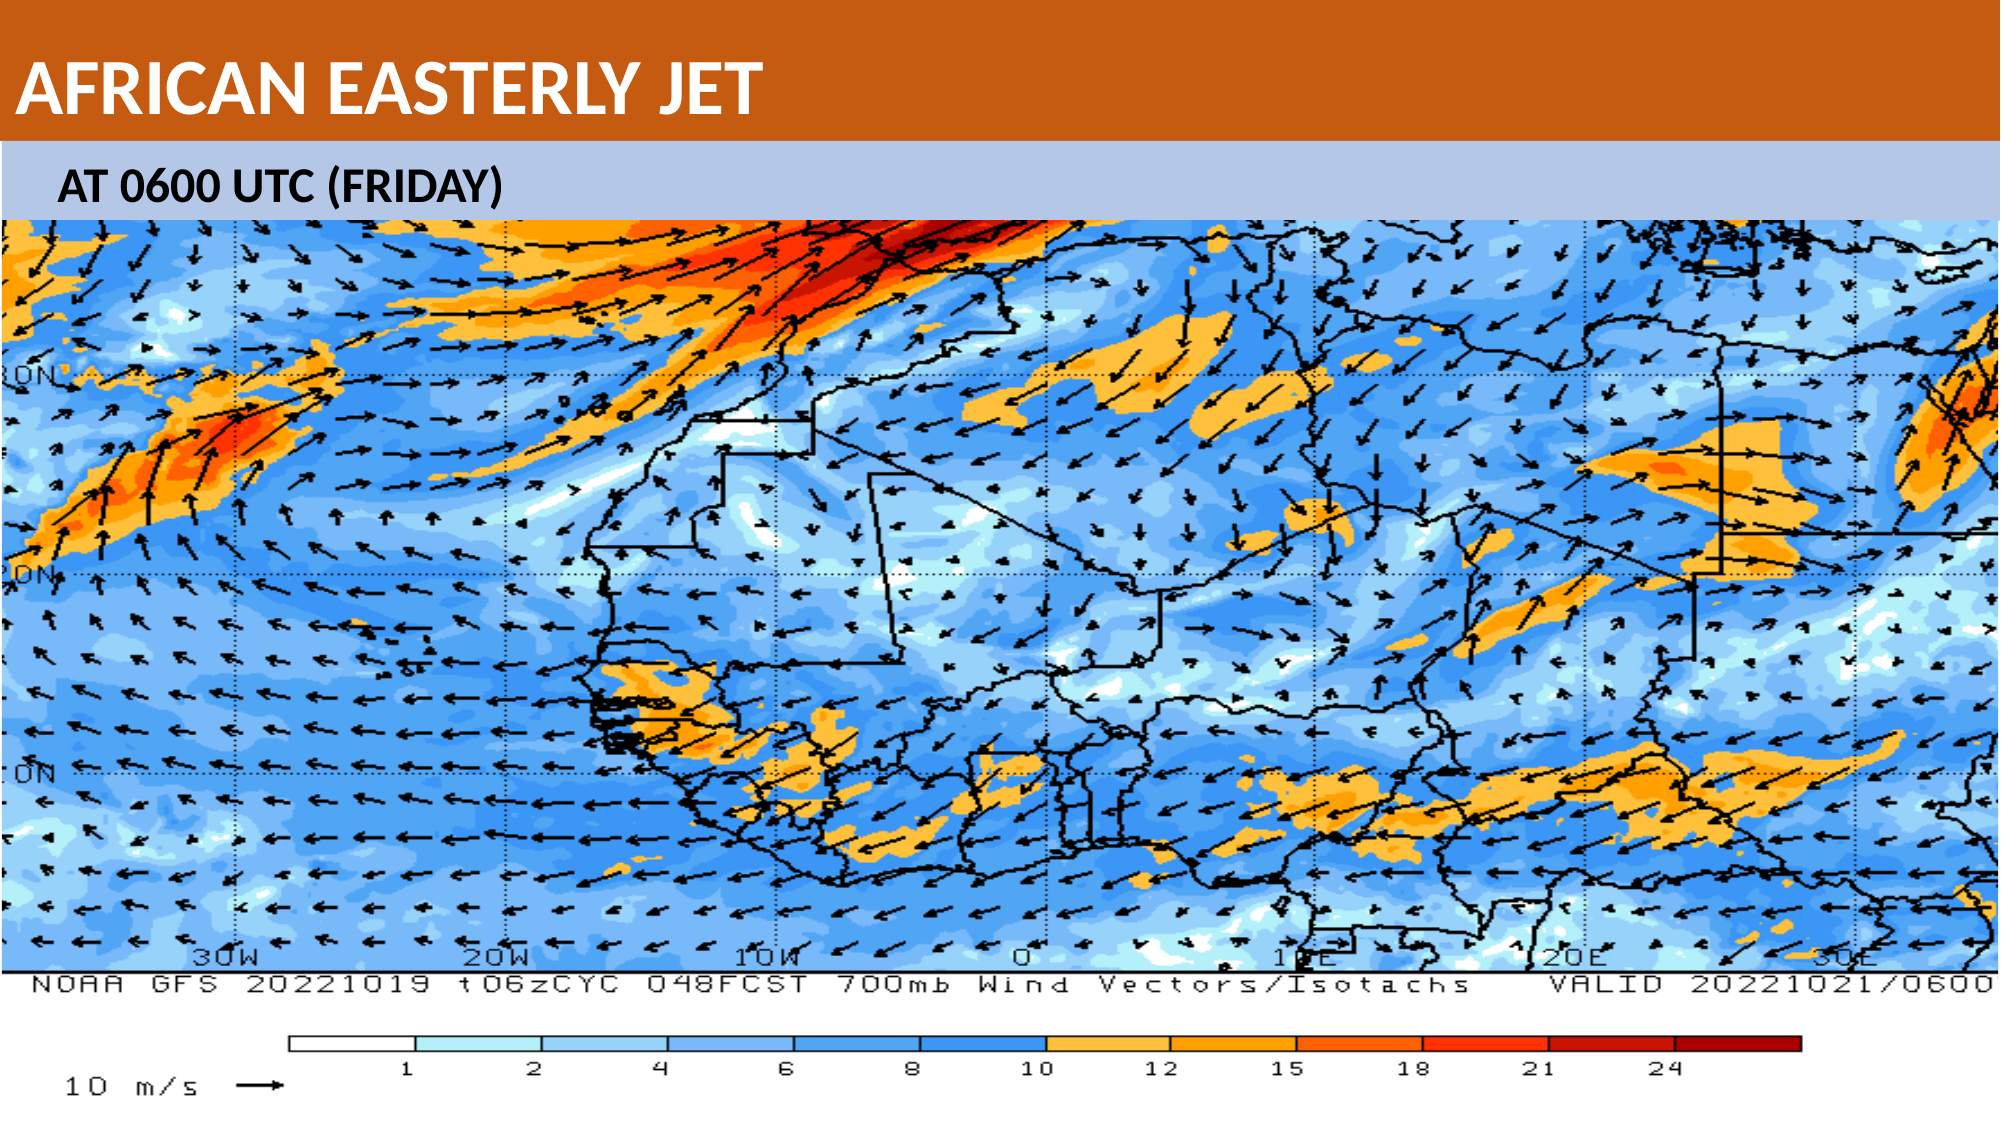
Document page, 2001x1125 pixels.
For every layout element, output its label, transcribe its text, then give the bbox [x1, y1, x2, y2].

title AFRICAN EASTERLY JET [0, 0, 2000, 141]
picture [1, 220, 1999, 1125]
list AT 0600 UTC (FRIDAY) [1, 140, 2000, 220]
